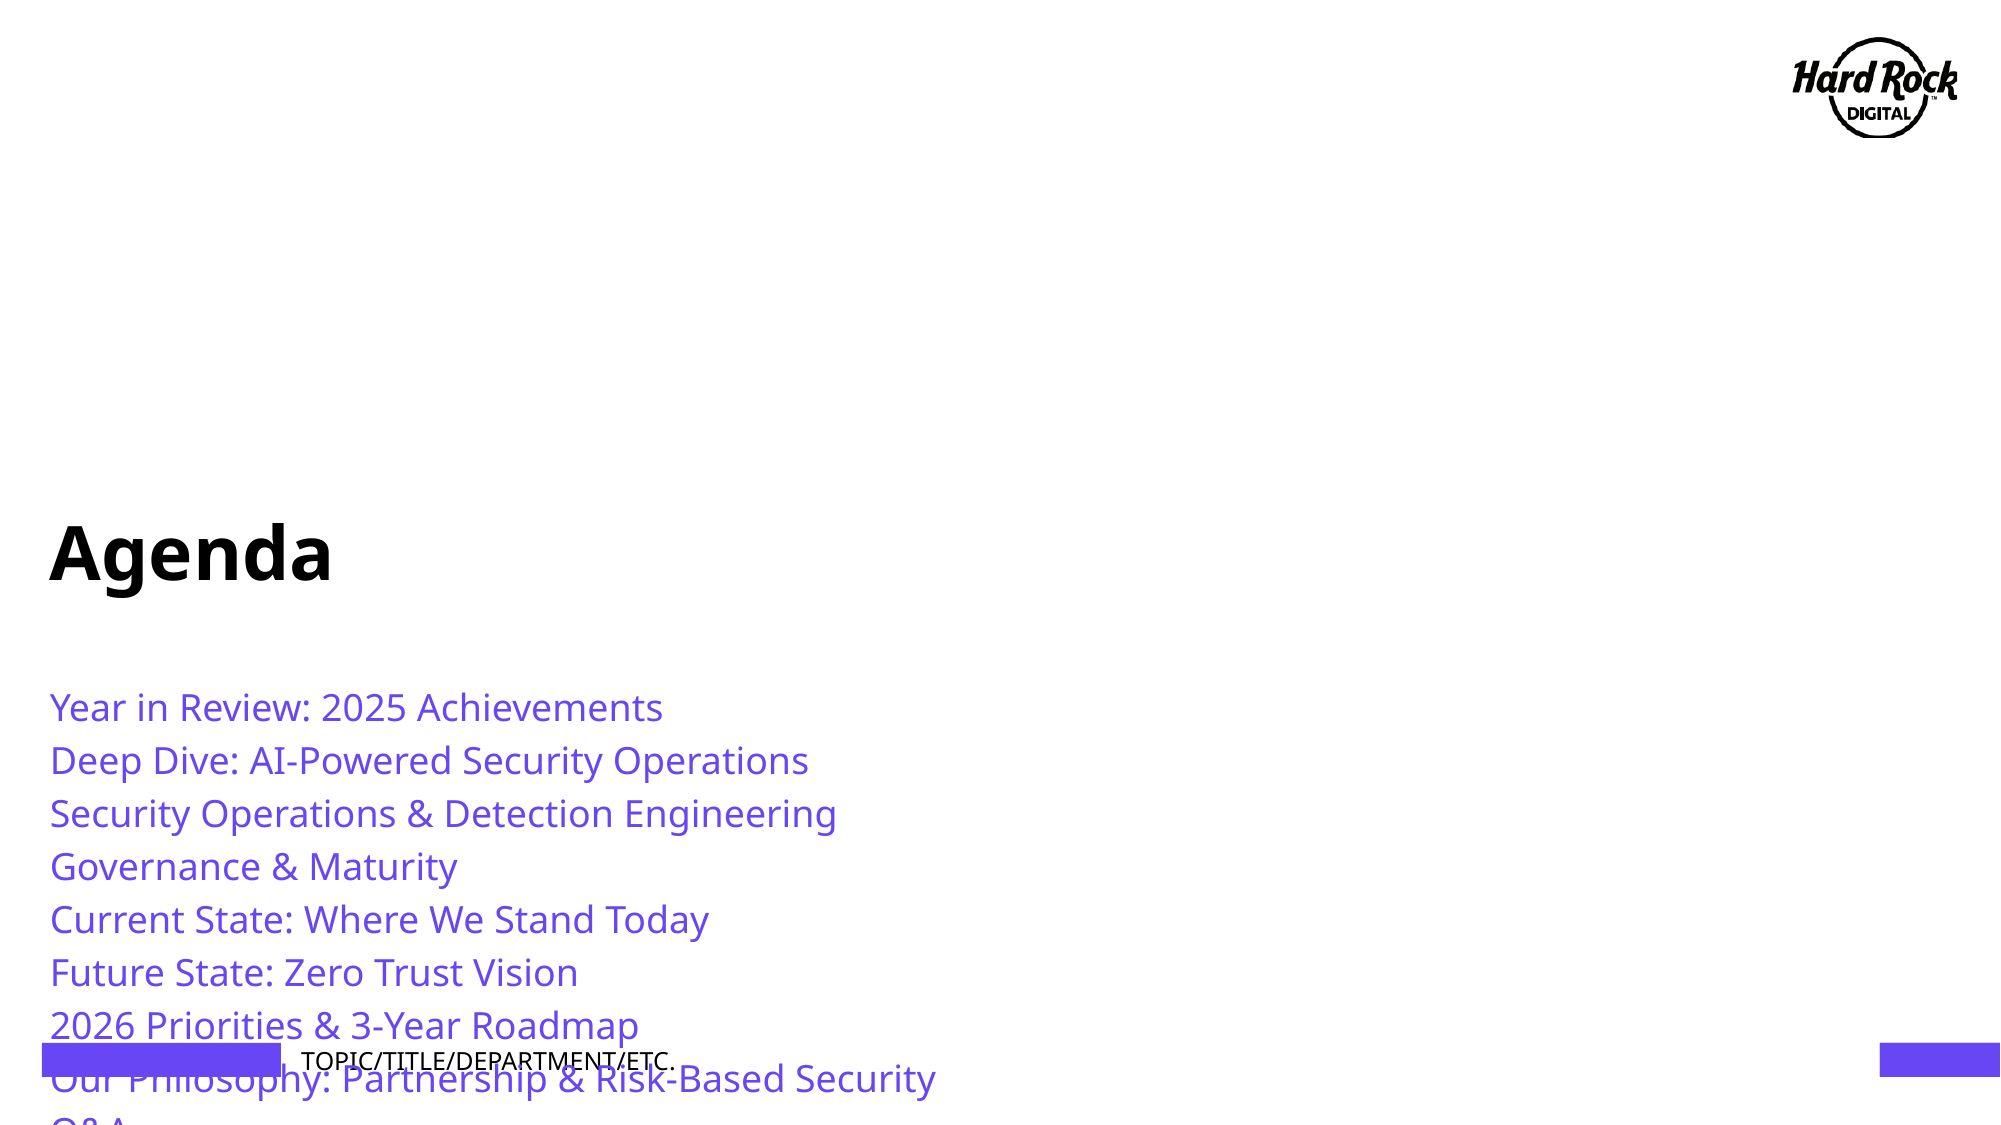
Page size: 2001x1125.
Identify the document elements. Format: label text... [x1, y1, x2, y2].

list Year in Review: 2025 Achievements Deep Dive: AI-Powered Security Operations Security Operations & Detection Engineering Governance & Maturity Current State: Where We Stand Today Future State: Zero Trust Vision 2026 Priorities & 3-Year Roadmap Our Philosophy: Partnership & Risk-Based Security Q&A [34, 608, 1136, 855]
title Agenda [34, 136, 1136, 605]
